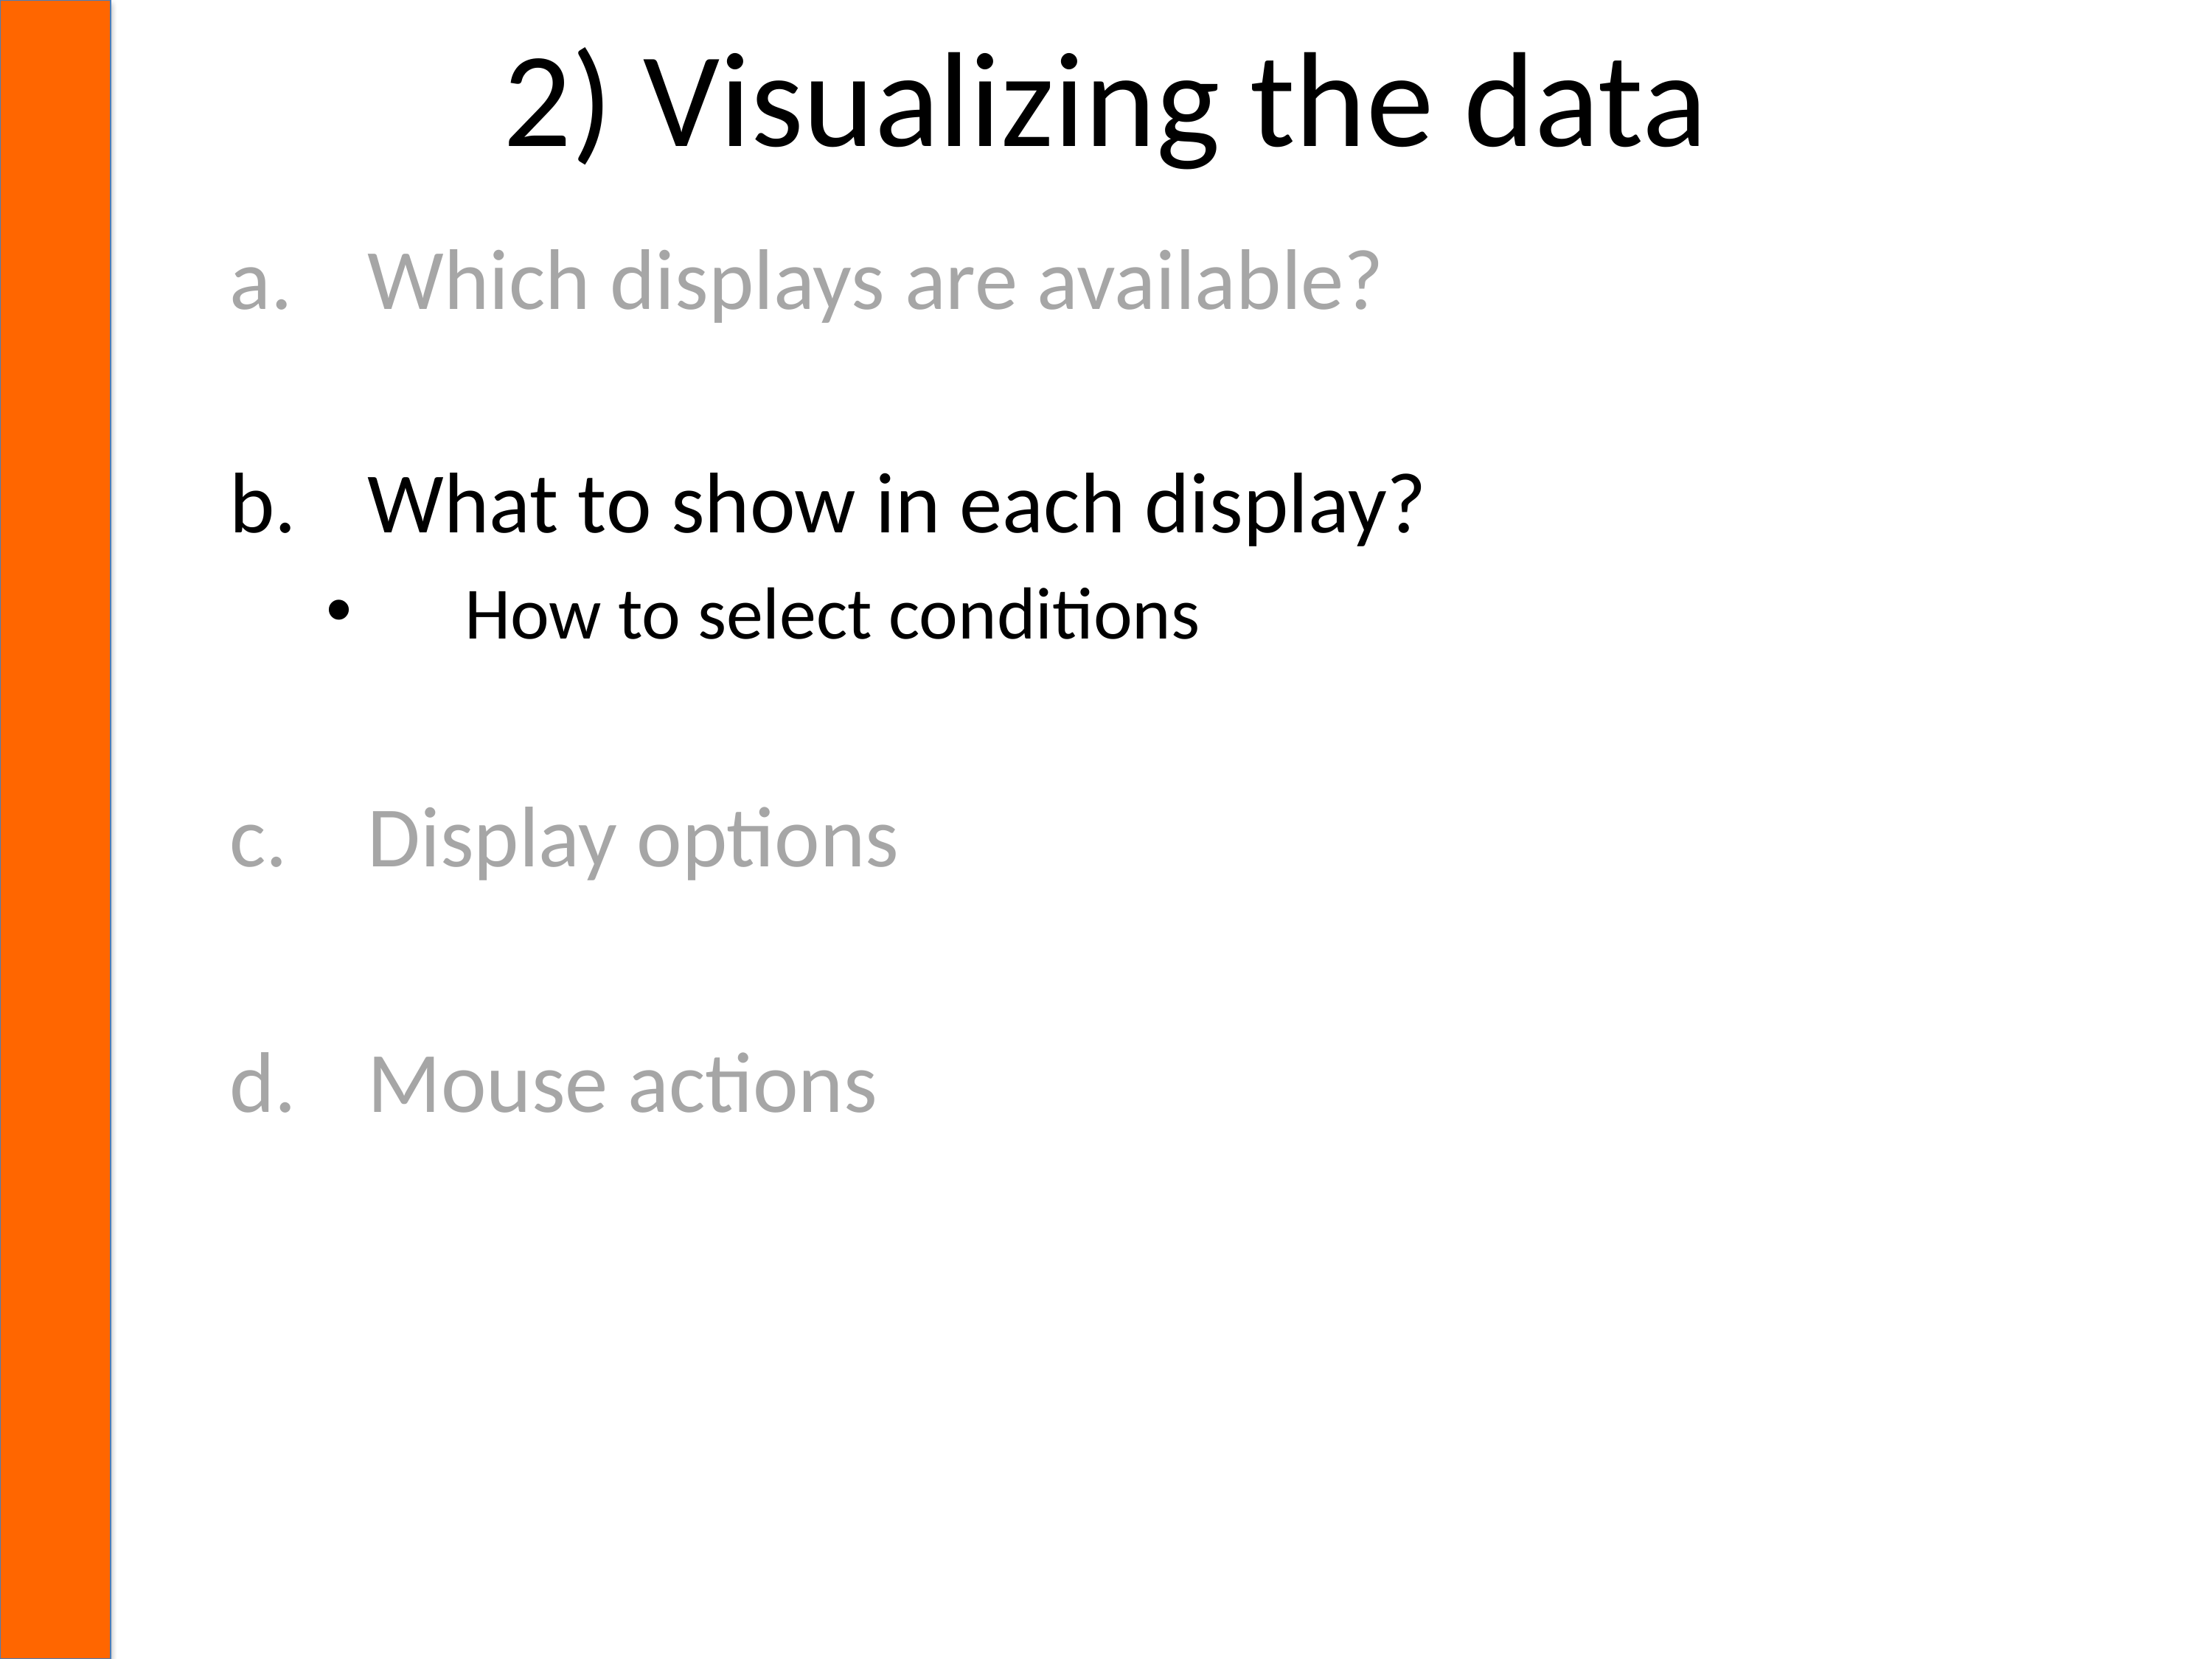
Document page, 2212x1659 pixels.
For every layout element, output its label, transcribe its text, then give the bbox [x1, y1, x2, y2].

list Which displays are available? What to show in each display? How to select conditions Display options Mouse actions [116, 212, 2101, 1613]
title 2) Visualizing the data [112, 0, 2101, 184]
text_box [0, 0, 111, 1659]
